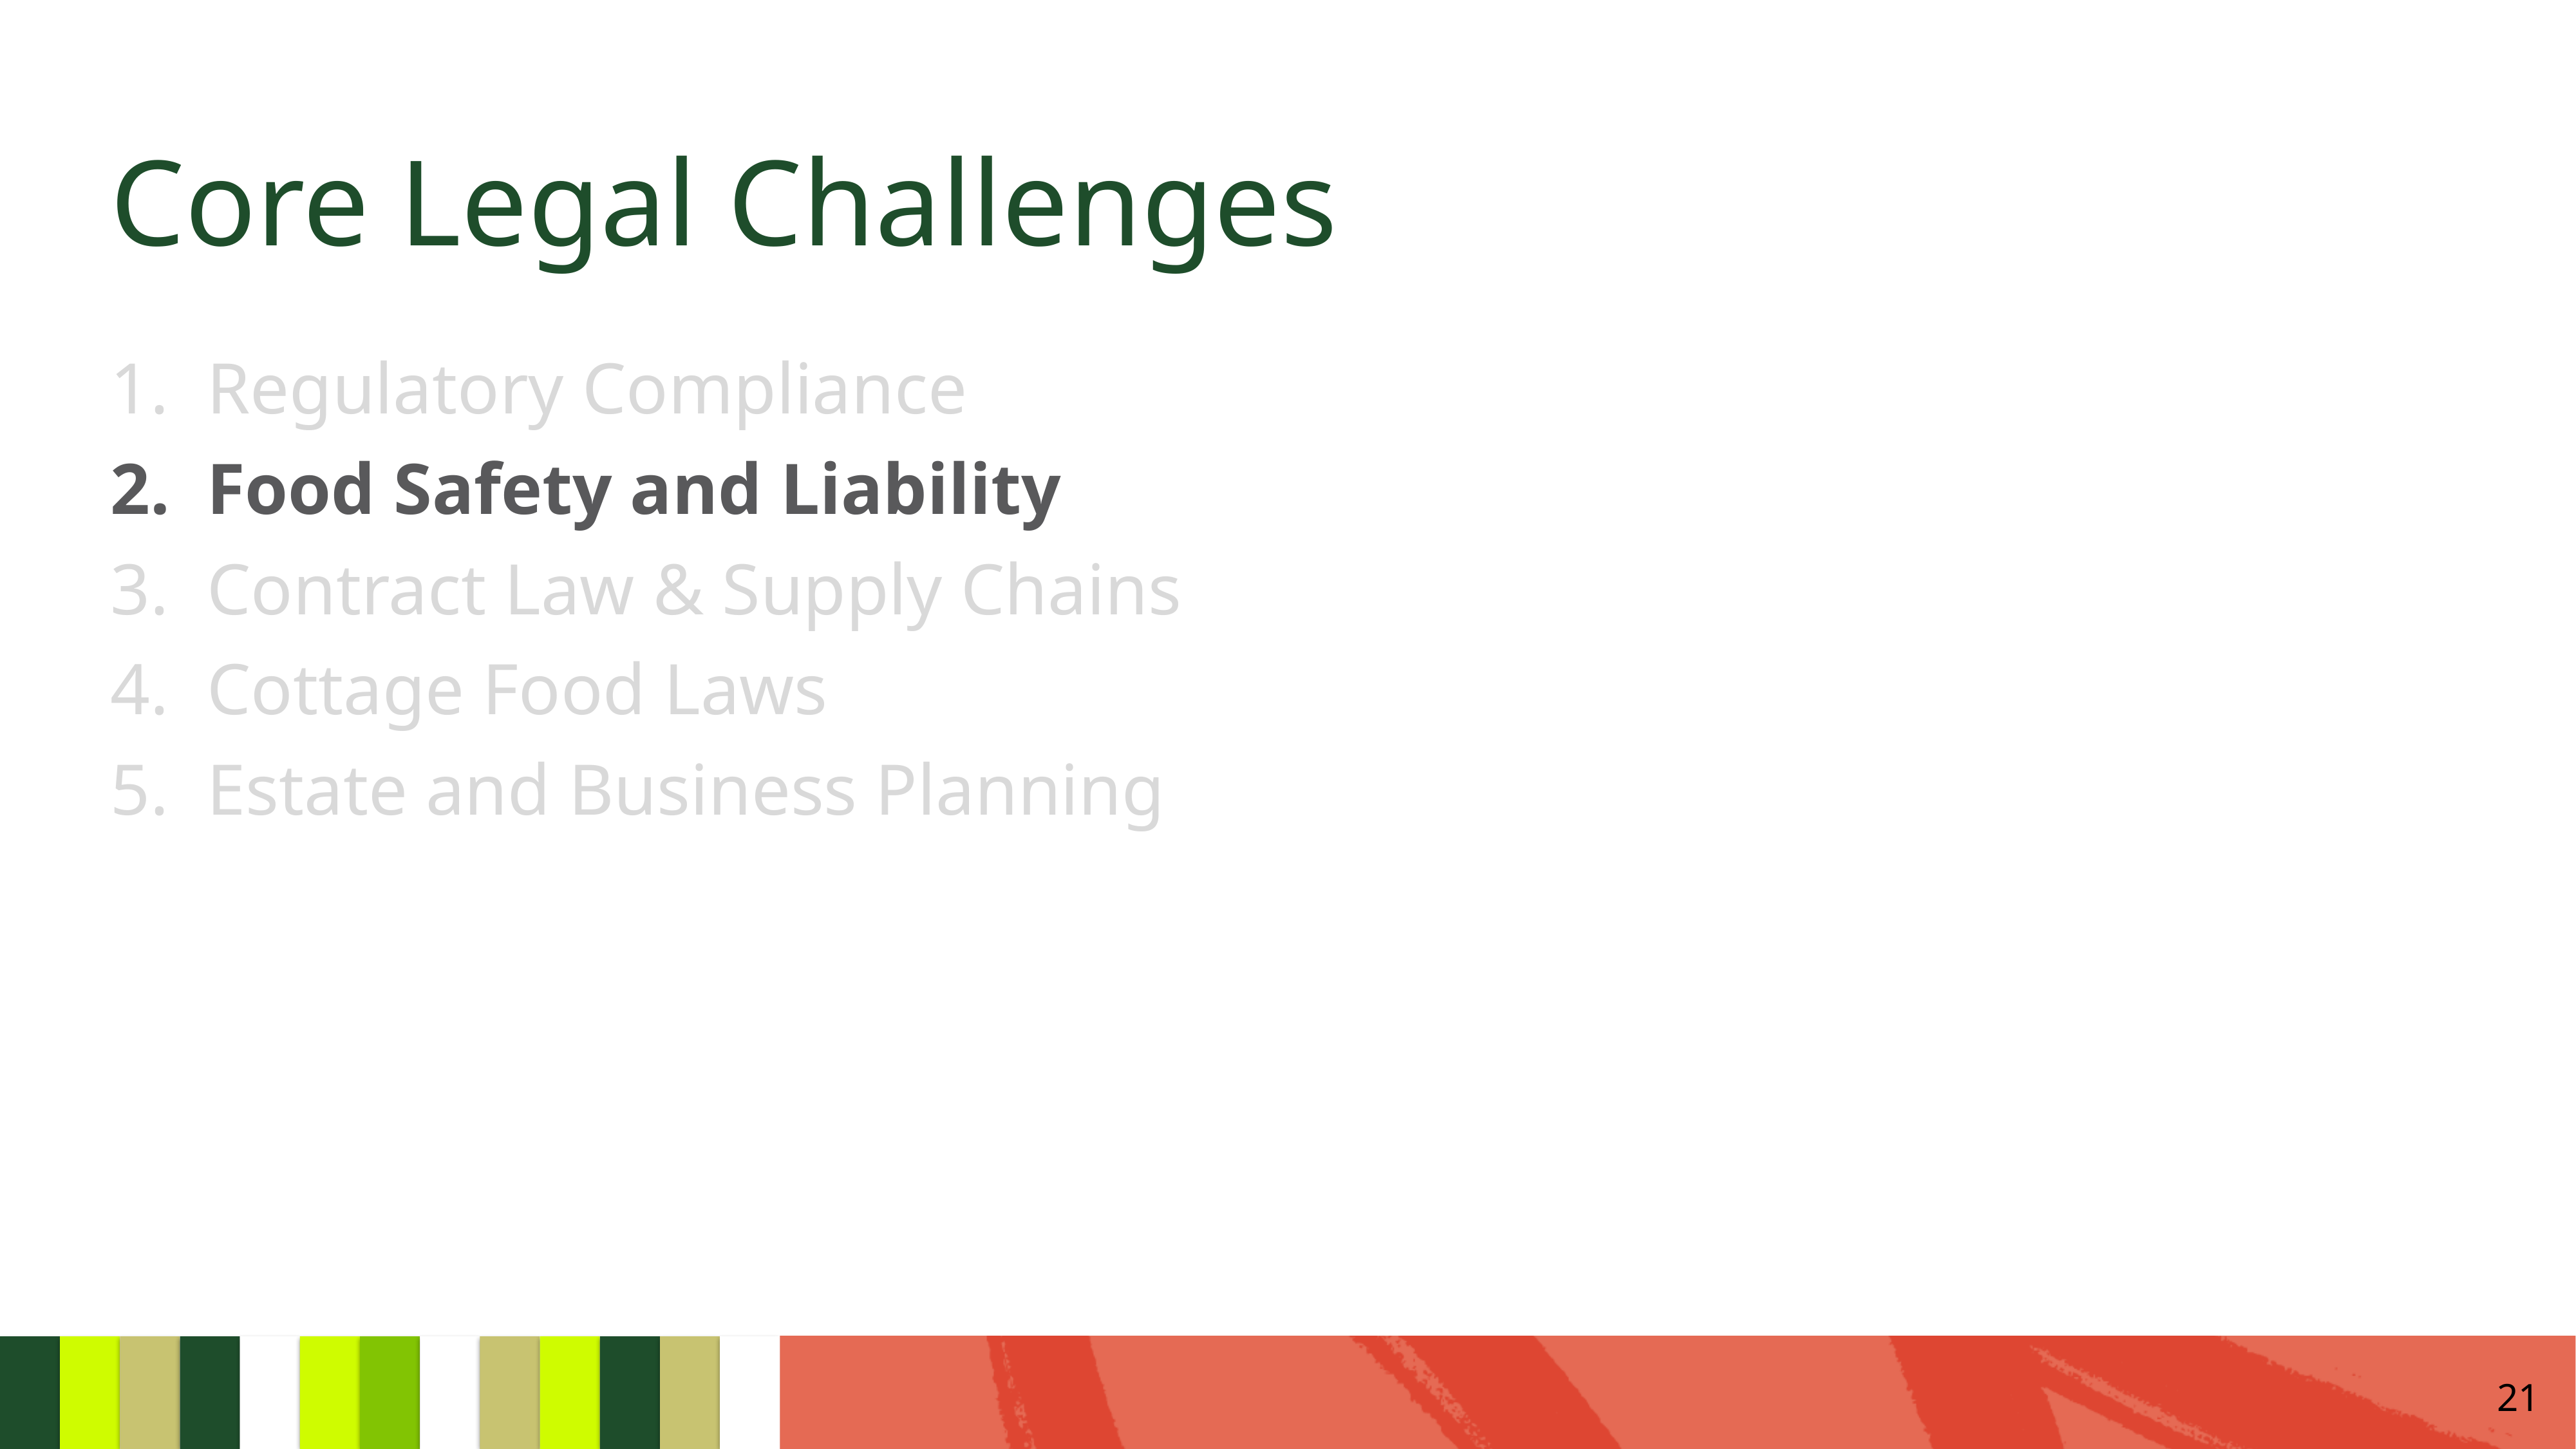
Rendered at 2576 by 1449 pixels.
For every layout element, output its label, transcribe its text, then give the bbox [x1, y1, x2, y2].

title Core Legal Challenges [100, 117, 2476, 280]
slide_number 21 [2452, 1376, 2550, 1423]
picture [780, 1336, 2576, 1449]
list Regulatory Compliance Food Safety and Liability Contract Law & Supply Chains Cottage Food Laws Estate and Business Planning [100, 334, 2476, 943]
